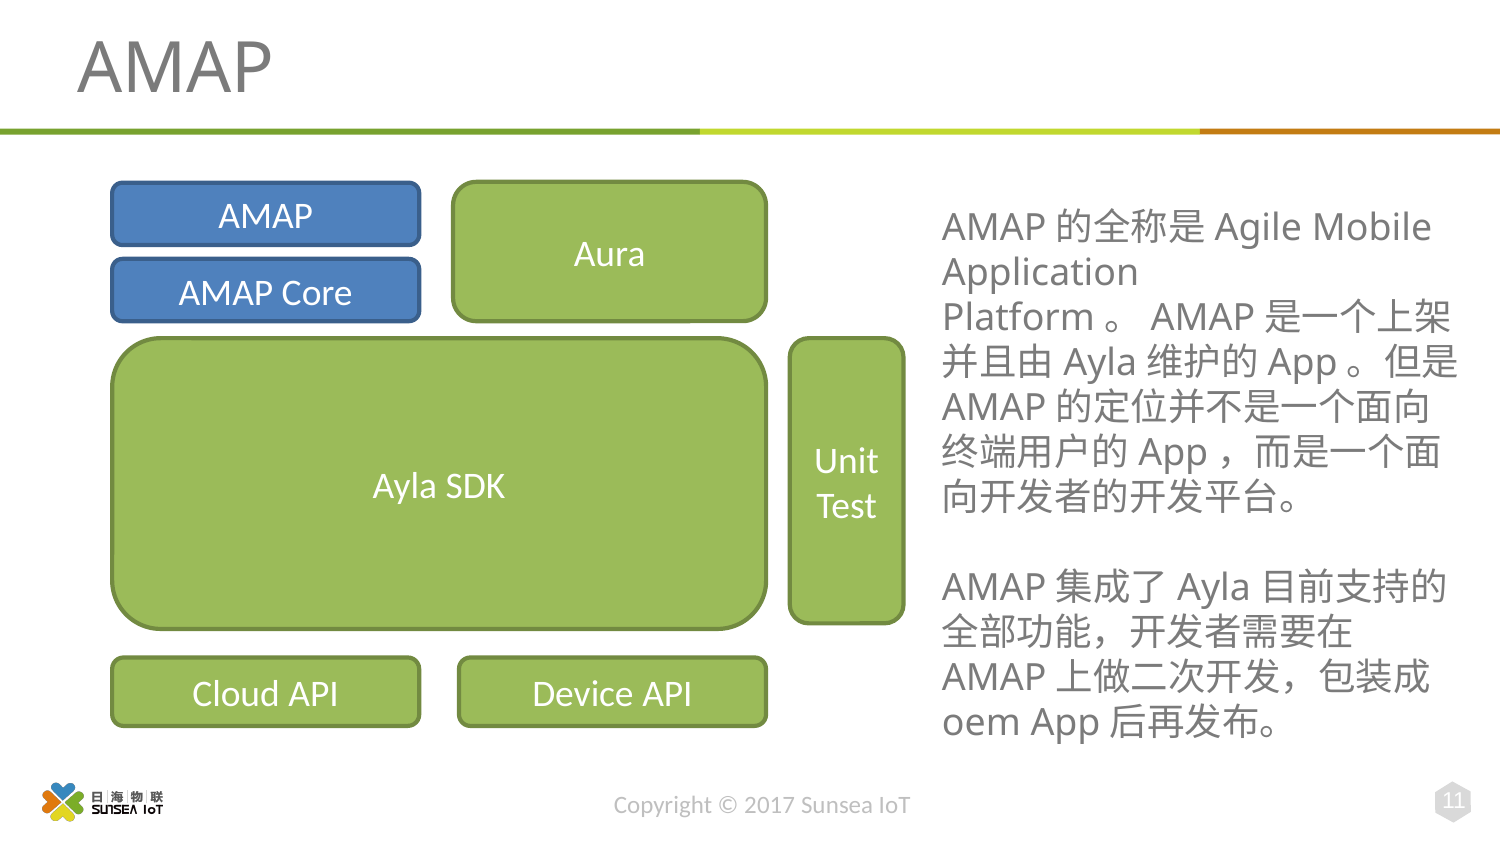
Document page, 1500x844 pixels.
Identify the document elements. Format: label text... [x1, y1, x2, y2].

slide_number Copyright © 2017 Sunsea IoT [512, 781, 1013, 827]
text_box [111, 181, 904, 727]
picture [0, 728, 242, 844]
text_box AMAP的全称是Agile Mobile Application Platform。AMAP是一个上架并且由Ayla维护的App。但是AMAP的定位并不是一个面向终端用户的App，而是一个面向开发者的开发平台。 AMAP集成了Ayla目前支持的全部功能，开发者需要在AMAP上做二次开发，包装成oem App后再发布。 [927, 195, 1475, 751]
slide_number 11 [1422, 776, 1487, 822]
title AMAP [62, 0, 1475, 136]
